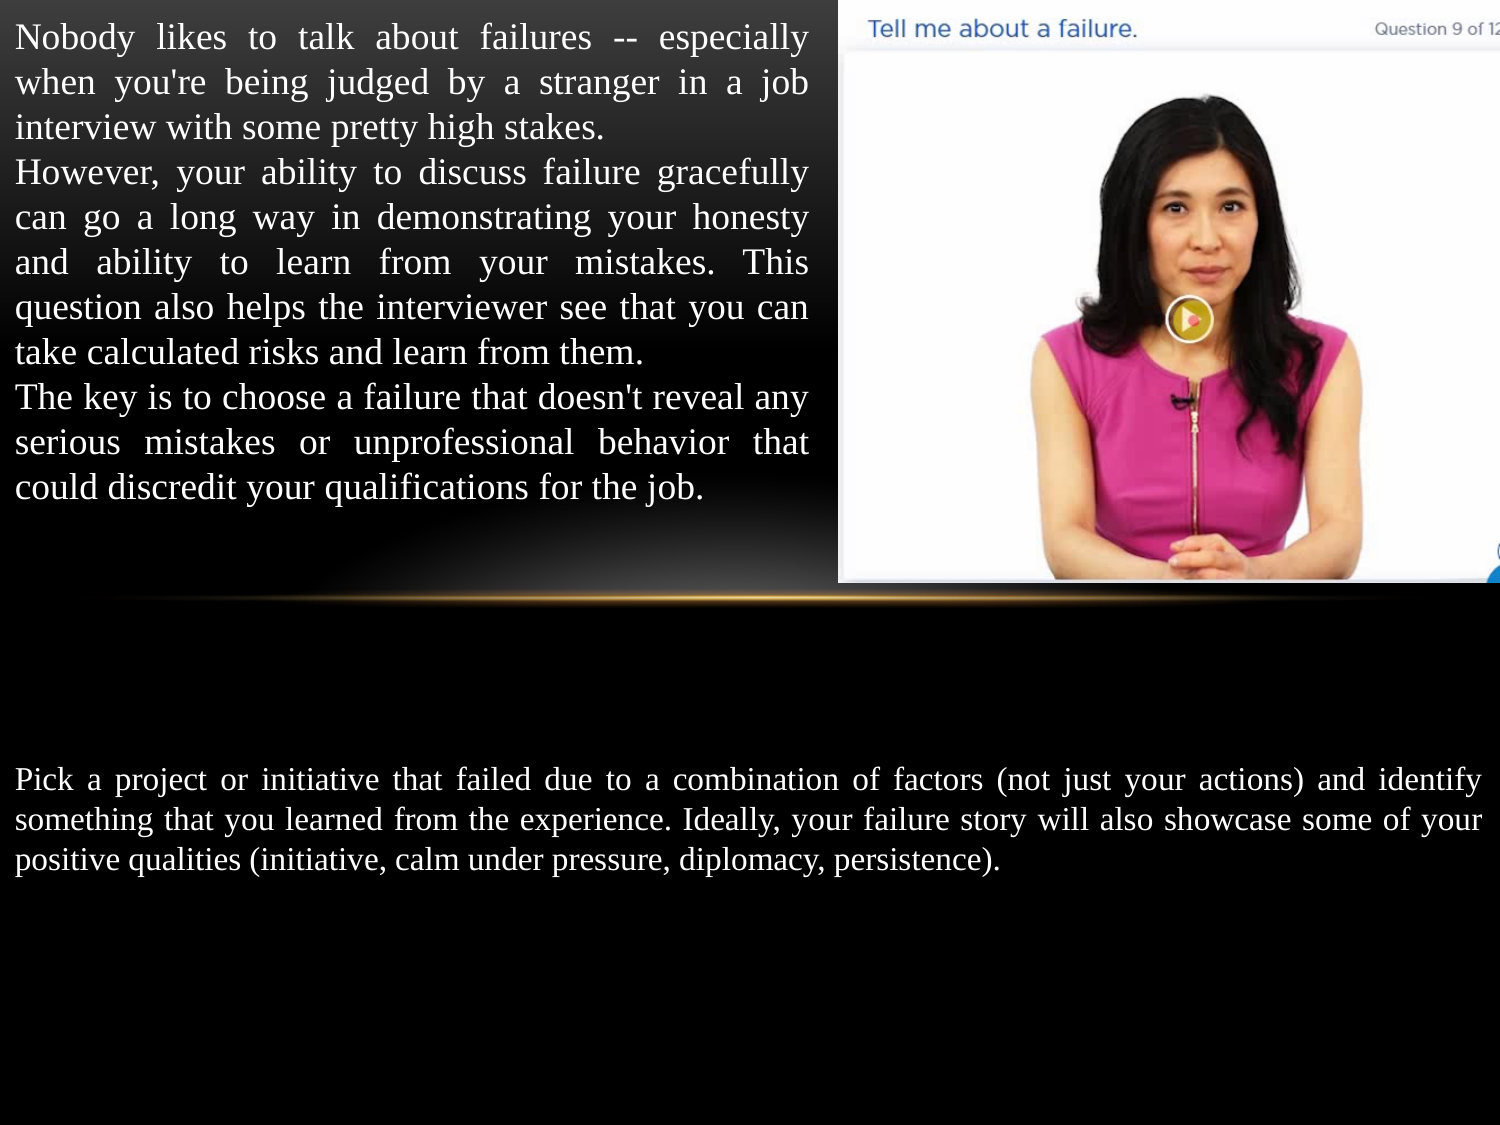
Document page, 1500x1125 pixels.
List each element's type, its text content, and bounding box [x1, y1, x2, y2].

text_box Pick a project or initiative that failed due to a combination of factors (not just your actions) and identify something that you learned from the experience. Ideally, your failure story will also showcase some of your positive qualities (initiative, calm under pressure, diplomacy, persistence). [0, 749, 1500, 885]
picture [0, 0, 1500, 749]
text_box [837, 0, 1500, 584]
text_box Nobody likes to talk about failures -- especially when you're being judged by a stranger in a job interview with some pretty high stakes. However, your ability to discuss failure gracefully can go a long way in demonstrating your honesty and ability to learn from your mistakes. This question also helps the interviewer see that you can take calculated risks and learn from them. The key is to choose a failure that doesn't reveal any serious mistakes or unprofessional behavior that could discredit your qualifications for the job. [0, 4, 825, 515]
